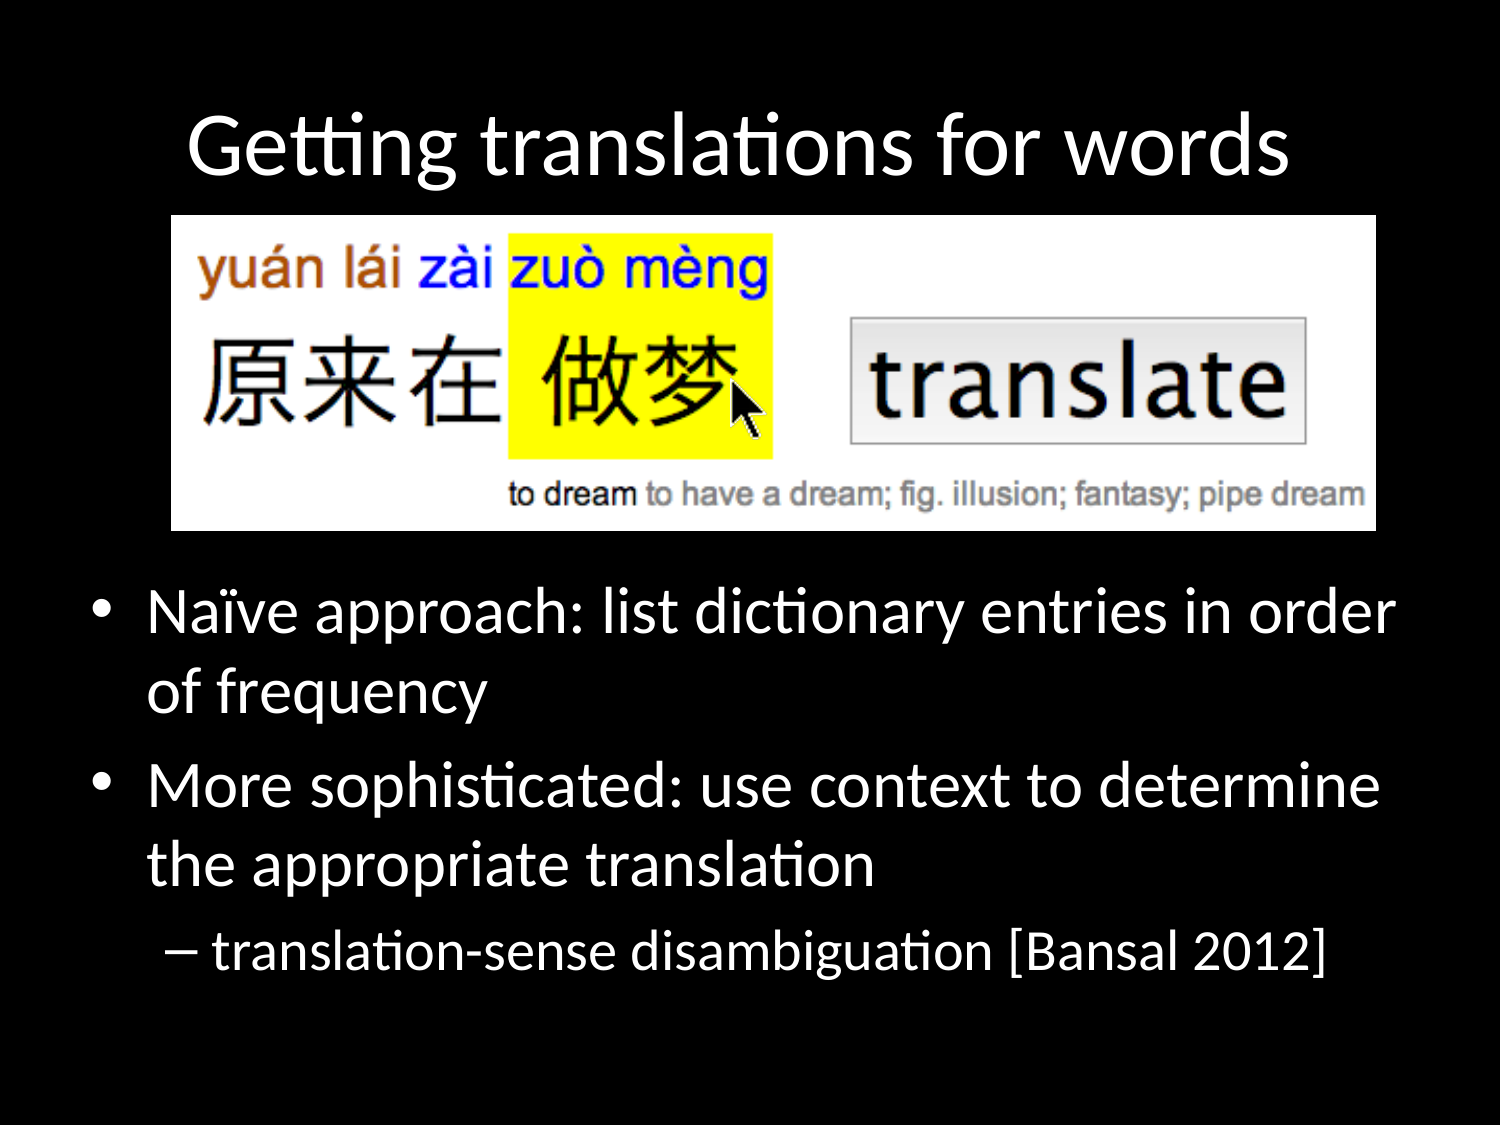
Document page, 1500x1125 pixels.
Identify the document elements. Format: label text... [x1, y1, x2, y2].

title Getting translations for words [75, 45, 1425, 233]
list Naïve approach: list dictionary entries in order of frequency More sophisticated: use context to determine the appropriate translation translation-sense disambiguation [Bansal 2012] [75, 559, 1425, 1089]
picture [171, 215, 1376, 531]
